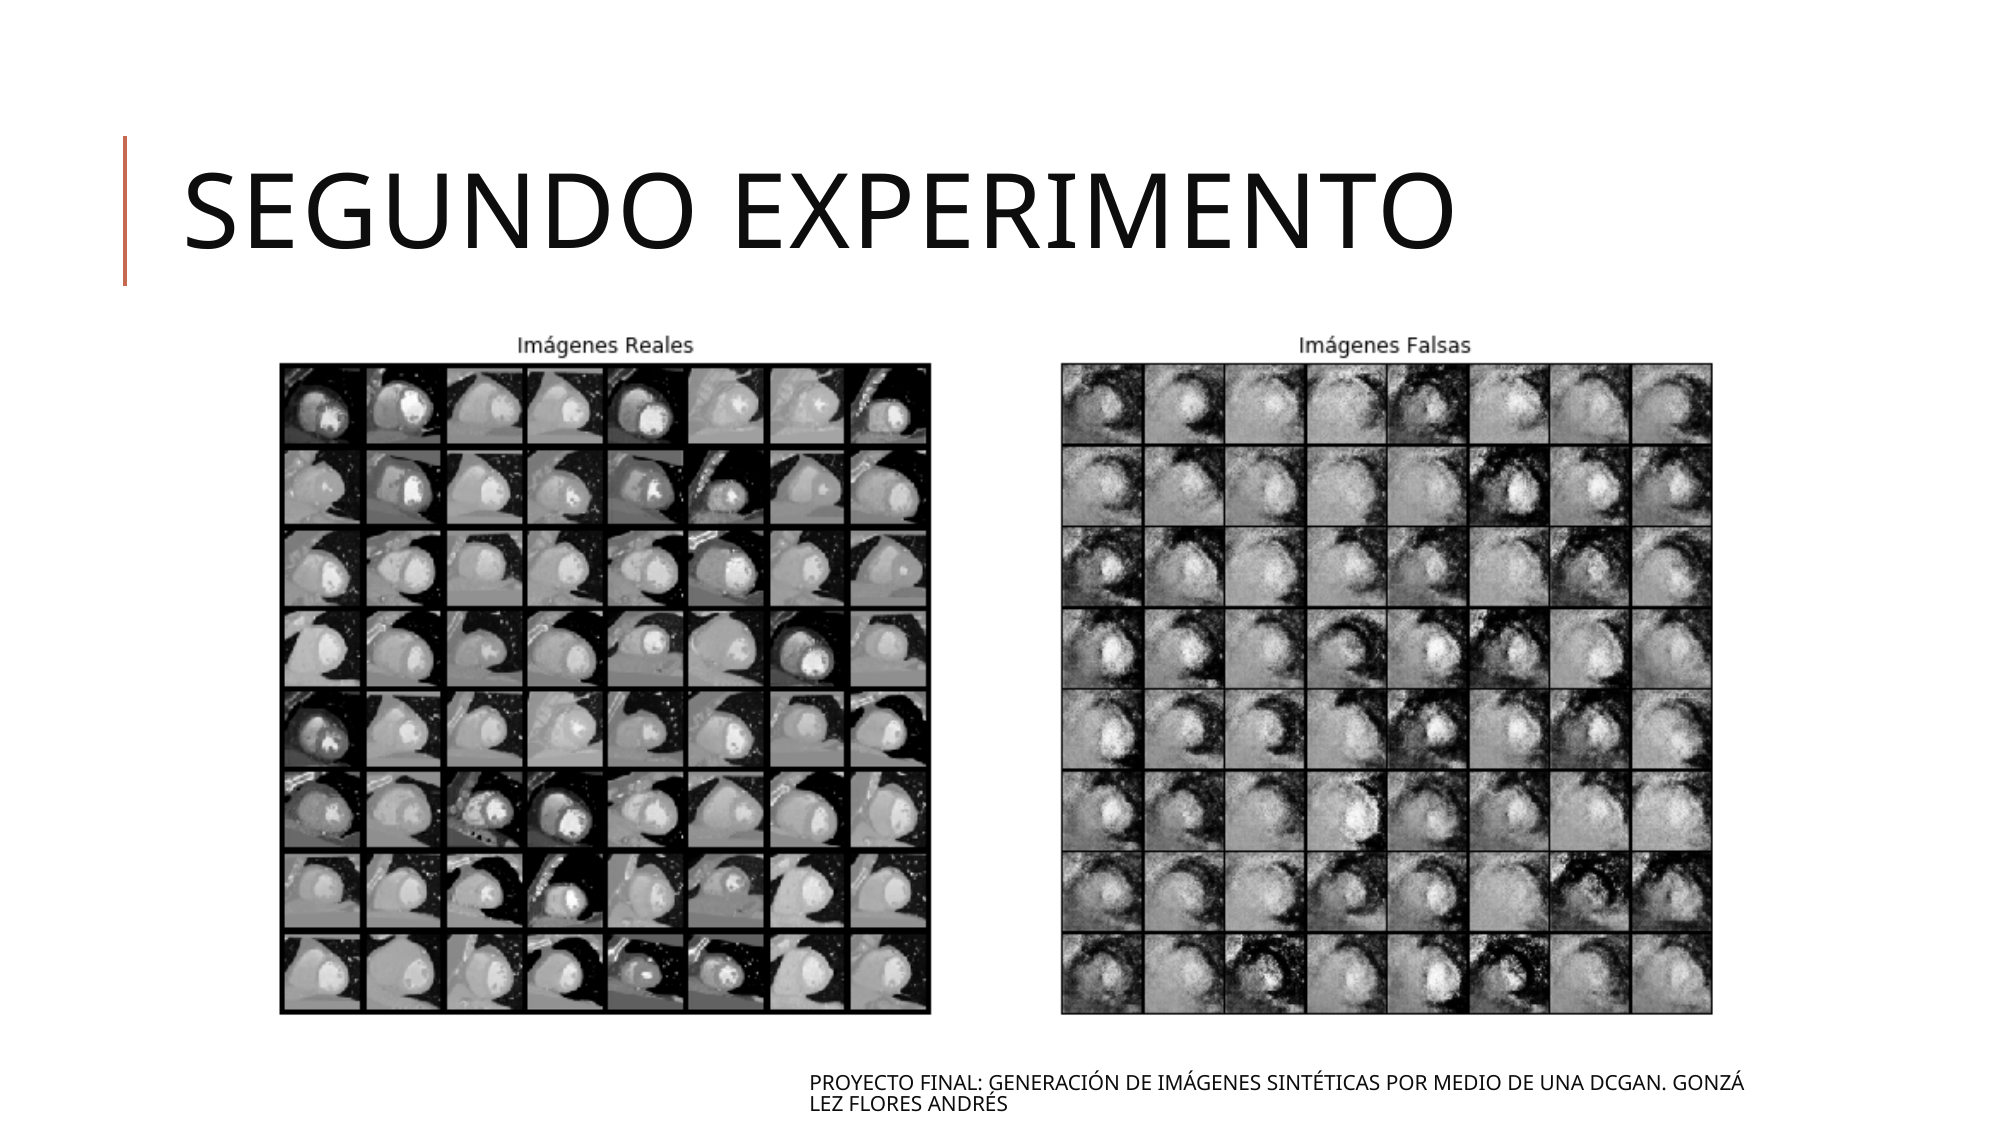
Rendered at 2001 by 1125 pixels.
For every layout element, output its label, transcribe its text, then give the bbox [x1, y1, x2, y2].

title Segundo experimento [168, 96, 1763, 342]
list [260, 329, 1739, 1030]
footer Proyecto Final: Generación de imágenes sintéticas por medio de una DCGAN. González Flores Andrés [794, 1061, 1763, 1107]
